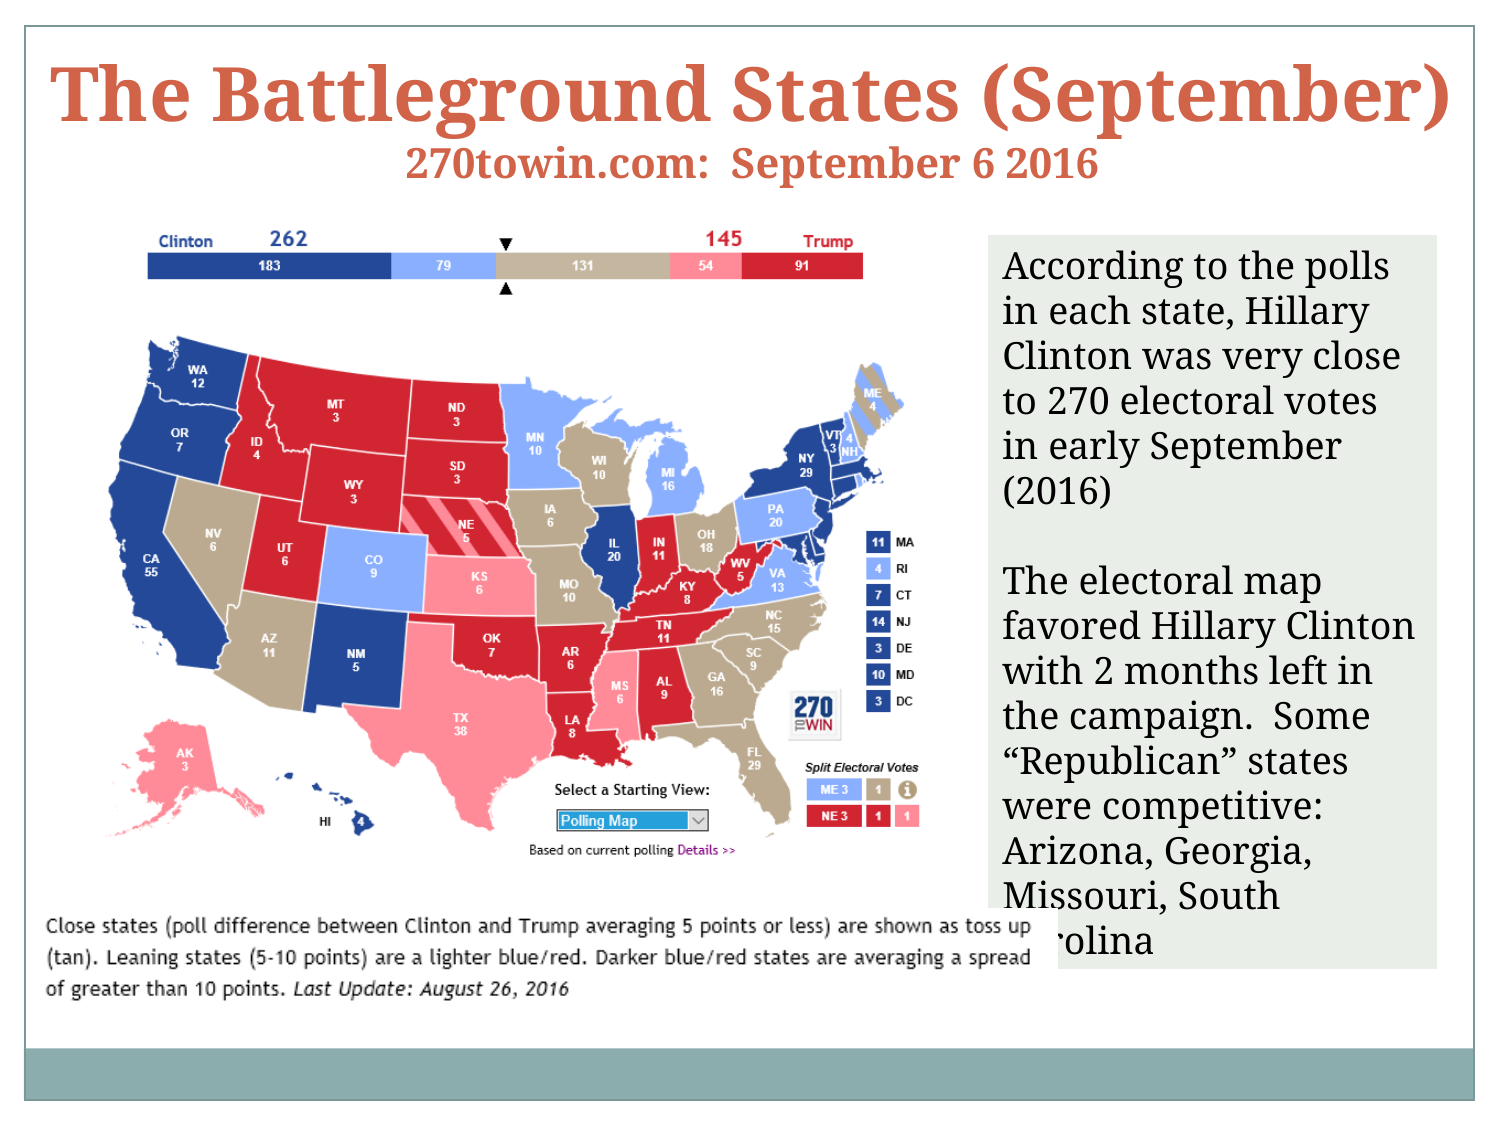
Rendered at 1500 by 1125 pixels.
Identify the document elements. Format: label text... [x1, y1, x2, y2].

text_box According to the polls in each state, Hillary Clinton was very close to 270 electoral votes in early September (2016) The electoral map favored Hillary Clinton with 2 months left in the campaign. Some “Republican” states were competitive: Arizona, Georgia, Missouri, South Carolina [987, 234, 1438, 970]
picture [74, 224, 938, 880]
picture [29, 908, 1059, 1019]
text_box The Battleground States (September) 270towin.com: September 6 2016 [4, 39, 1500, 194]
